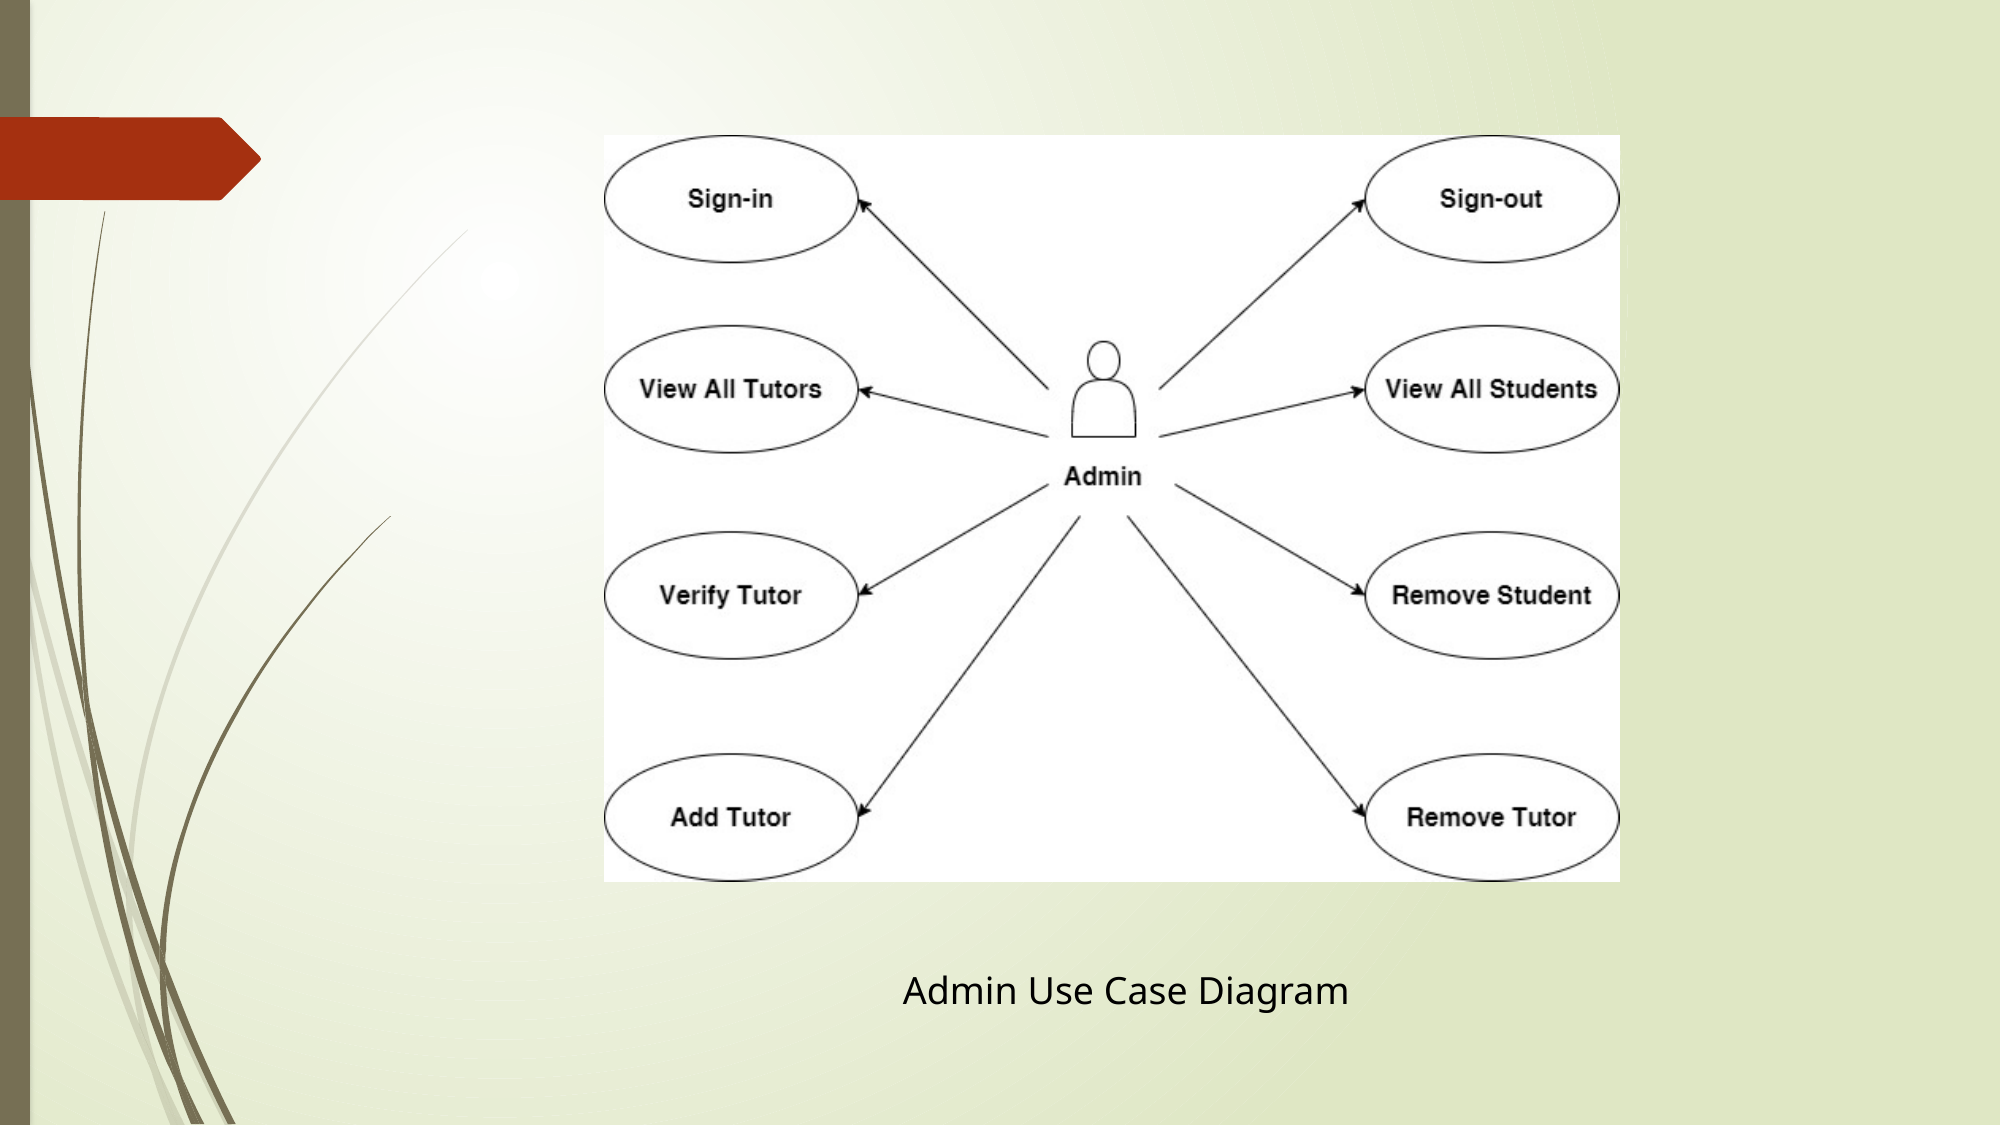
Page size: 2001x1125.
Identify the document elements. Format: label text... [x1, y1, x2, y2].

text_box Admin Use Case Diagram [838, 959, 1415, 1019]
picture [603, 135, 1620, 882]
